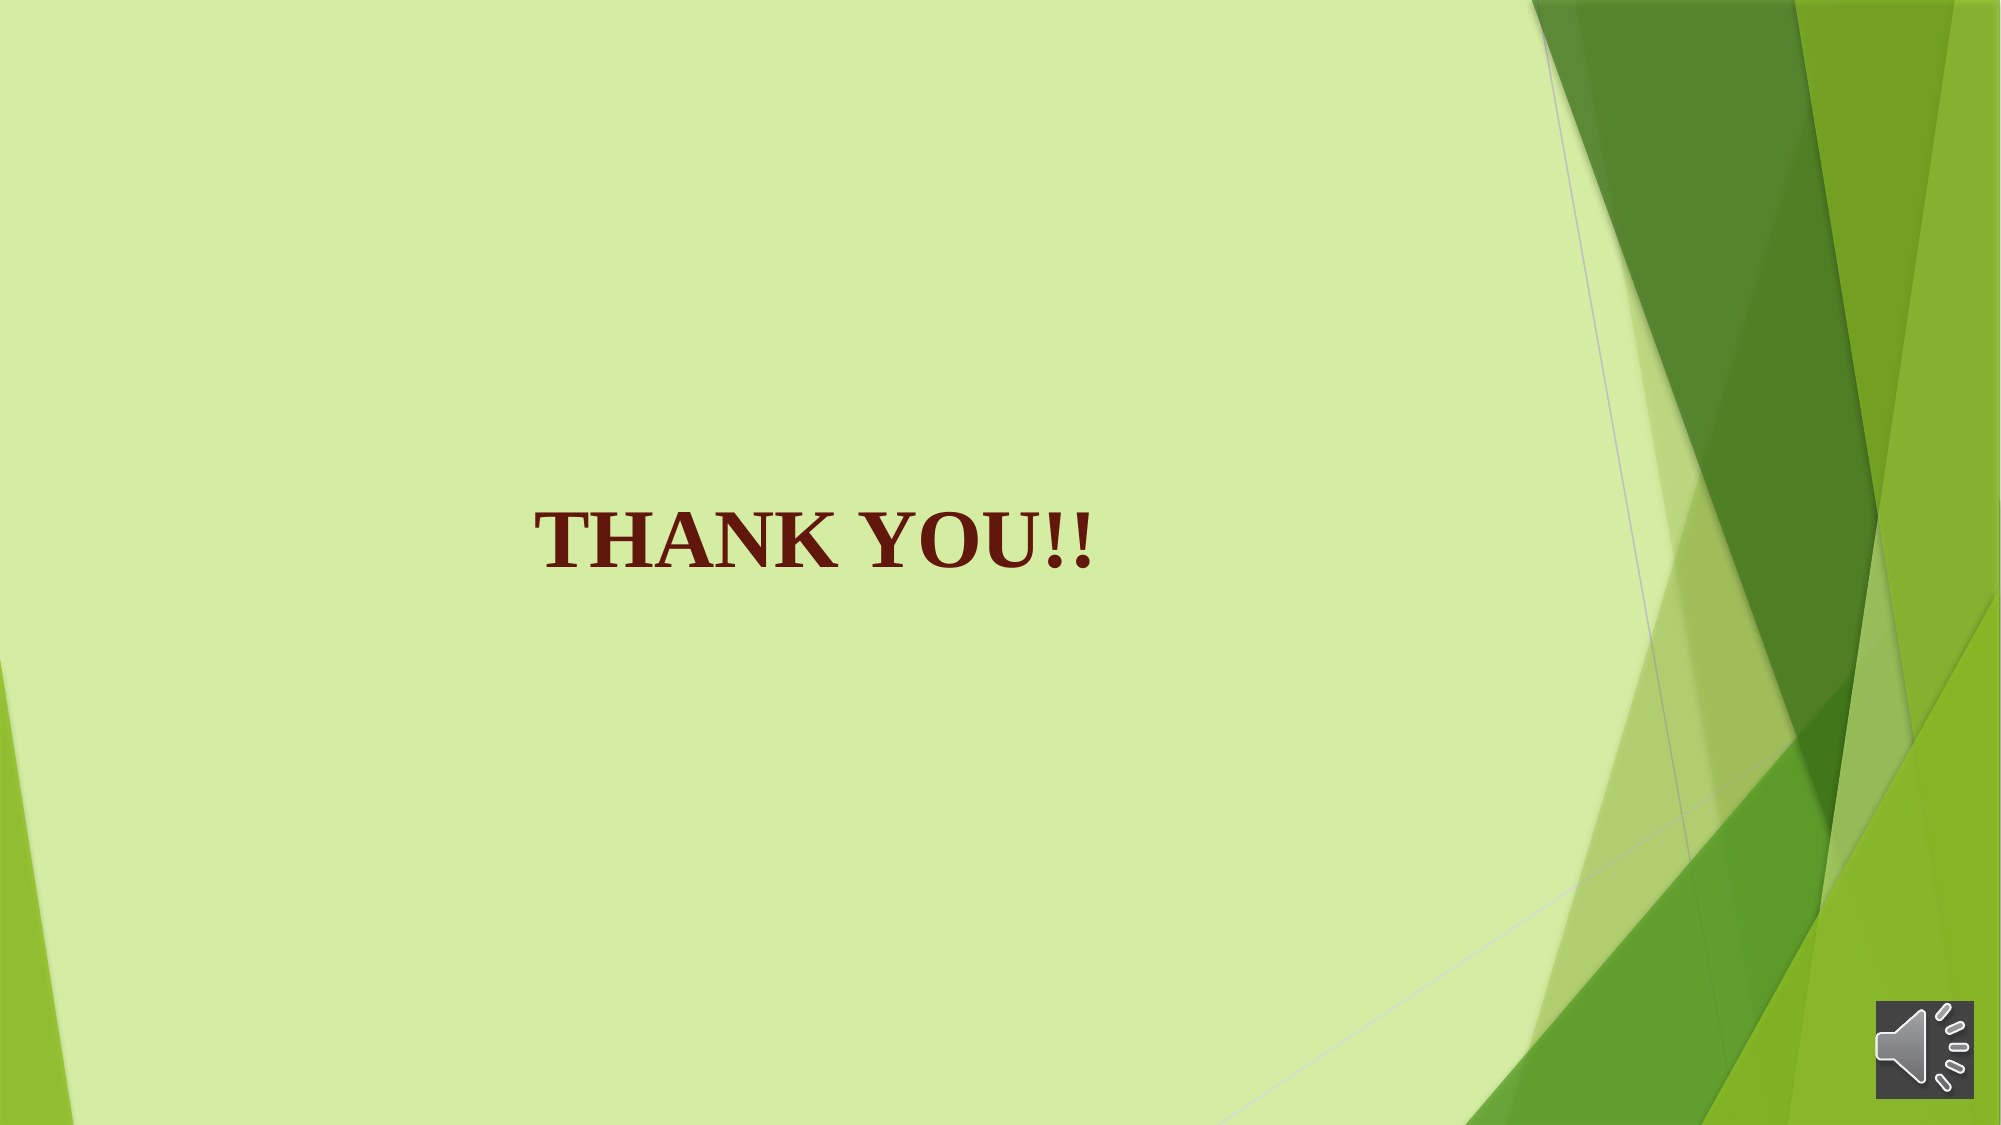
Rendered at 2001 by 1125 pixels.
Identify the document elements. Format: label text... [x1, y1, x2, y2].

title THANK YOU!! [111, 377, 1522, 931]
picture [1874, 999, 1976, 1101]
